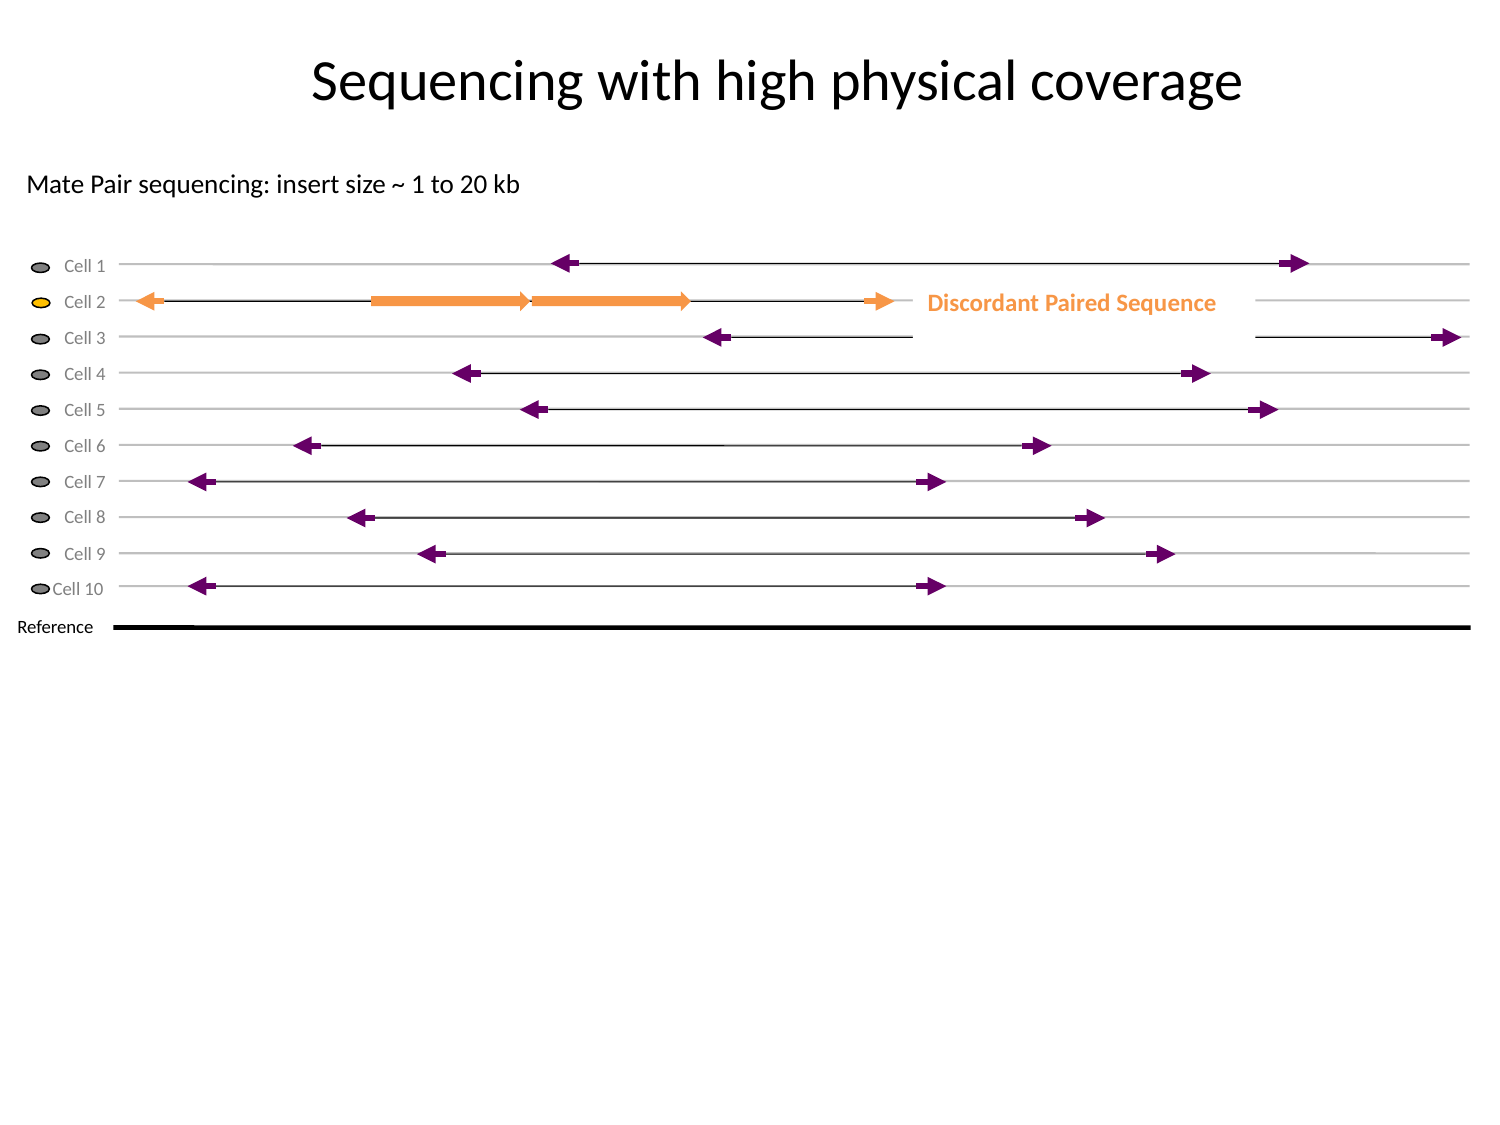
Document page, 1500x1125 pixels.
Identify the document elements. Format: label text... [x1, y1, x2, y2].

text_box [29, 368, 52, 382]
text_box Sequencing with high physical coverage [88, 0, 1467, 172]
text_box [452, 367, 481, 380]
text_box [864, 295, 895, 308]
text_box [916, 579, 947, 593]
text_box Reference [2, 607, 113, 667]
text_box [29, 582, 52, 596]
text_box [29, 260, 52, 275]
text_box [29, 439, 52, 454]
text_box Cell 10 [37, 569, 149, 607]
text_box Cell 2 [49, 282, 143, 318]
text_box [529, 289, 693, 314]
text_box [135, 295, 165, 308]
text_box Cell 5 [49, 390, 143, 426]
text_box Cell 6 [49, 426, 143, 461]
text_box [550, 257, 580, 270]
text_box [1145, 547, 1176, 561]
text_box [29, 332, 52, 346]
text_box Cell 9 [49, 533, 143, 569]
text_box [30, 296, 52, 310]
text_box Cell 4 [49, 354, 143, 390]
text_box [1180, 367, 1211, 380]
text_box [416, 547, 446, 561]
text_box [1075, 511, 1106, 525]
text_box Cell 1 [49, 246, 143, 282]
text_box Cell 3 [49, 318, 143, 354]
text_box [187, 475, 217, 489]
text_box [29, 510, 52, 525]
text_box Cell 8 [49, 497, 143, 533]
text_box Mate Pair sequencing: insert size ~ 1 to 20 kb [11, 159, 662, 207]
text_box [346, 511, 376, 525]
text_box [702, 331, 732, 344]
text_box Discordant Paired Sequence [912, 278, 1256, 354]
text_box [916, 475, 947, 489]
text_box [1248, 403, 1279, 416]
text_box [369, 289, 533, 314]
text_box [1279, 257, 1310, 270]
text_box [519, 403, 549, 416]
text_box [1431, 331, 1462, 344]
text_box Cell 7 [49, 461, 143, 497]
text_box [187, 579, 217, 593]
text_box [292, 439, 322, 453]
text_box [29, 546, 52, 561]
text_box [1021, 439, 1052, 452]
text_box [29, 475, 52, 489]
text_box [29, 403, 52, 418]
